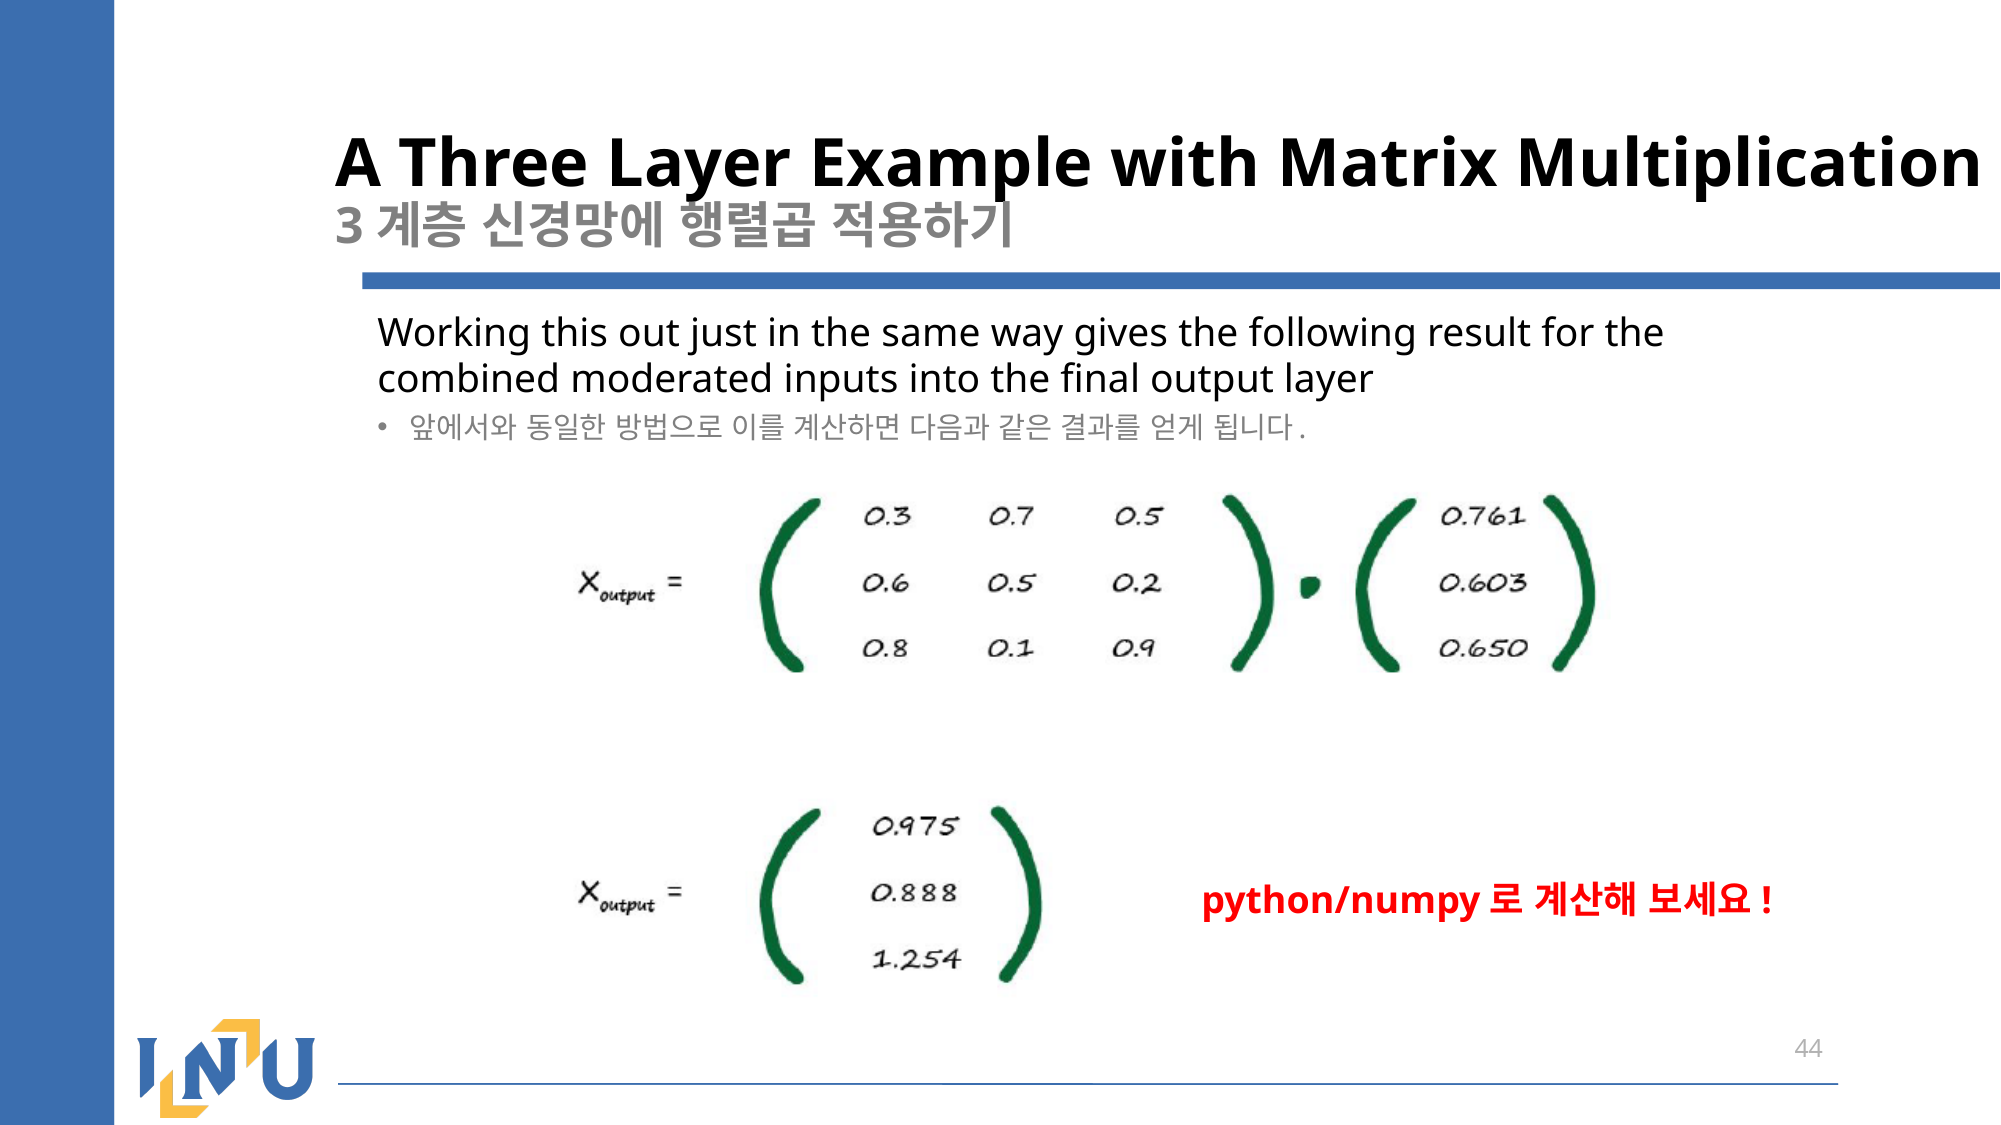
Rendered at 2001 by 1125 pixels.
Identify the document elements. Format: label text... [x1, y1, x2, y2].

slide_number 44 [1388, 1019, 1839, 1080]
title A Three Layer Example with Matrix Multiplication 3계층 신경망에 행렬곱 적용하기 [320, 116, 2000, 268]
text_box python/numpy로 계산해 보세요! [1614, 869, 1787, 929]
picture [555, 483, 1614, 1008]
list Working this out just in the same way gives the following result for the combined moderated inputs into the final output layer 앞에서와 동일한 방법으로 이를 계산하면 다음과 같은 결과를 얻게 됩니다. [362, 299, 1863, 452]
